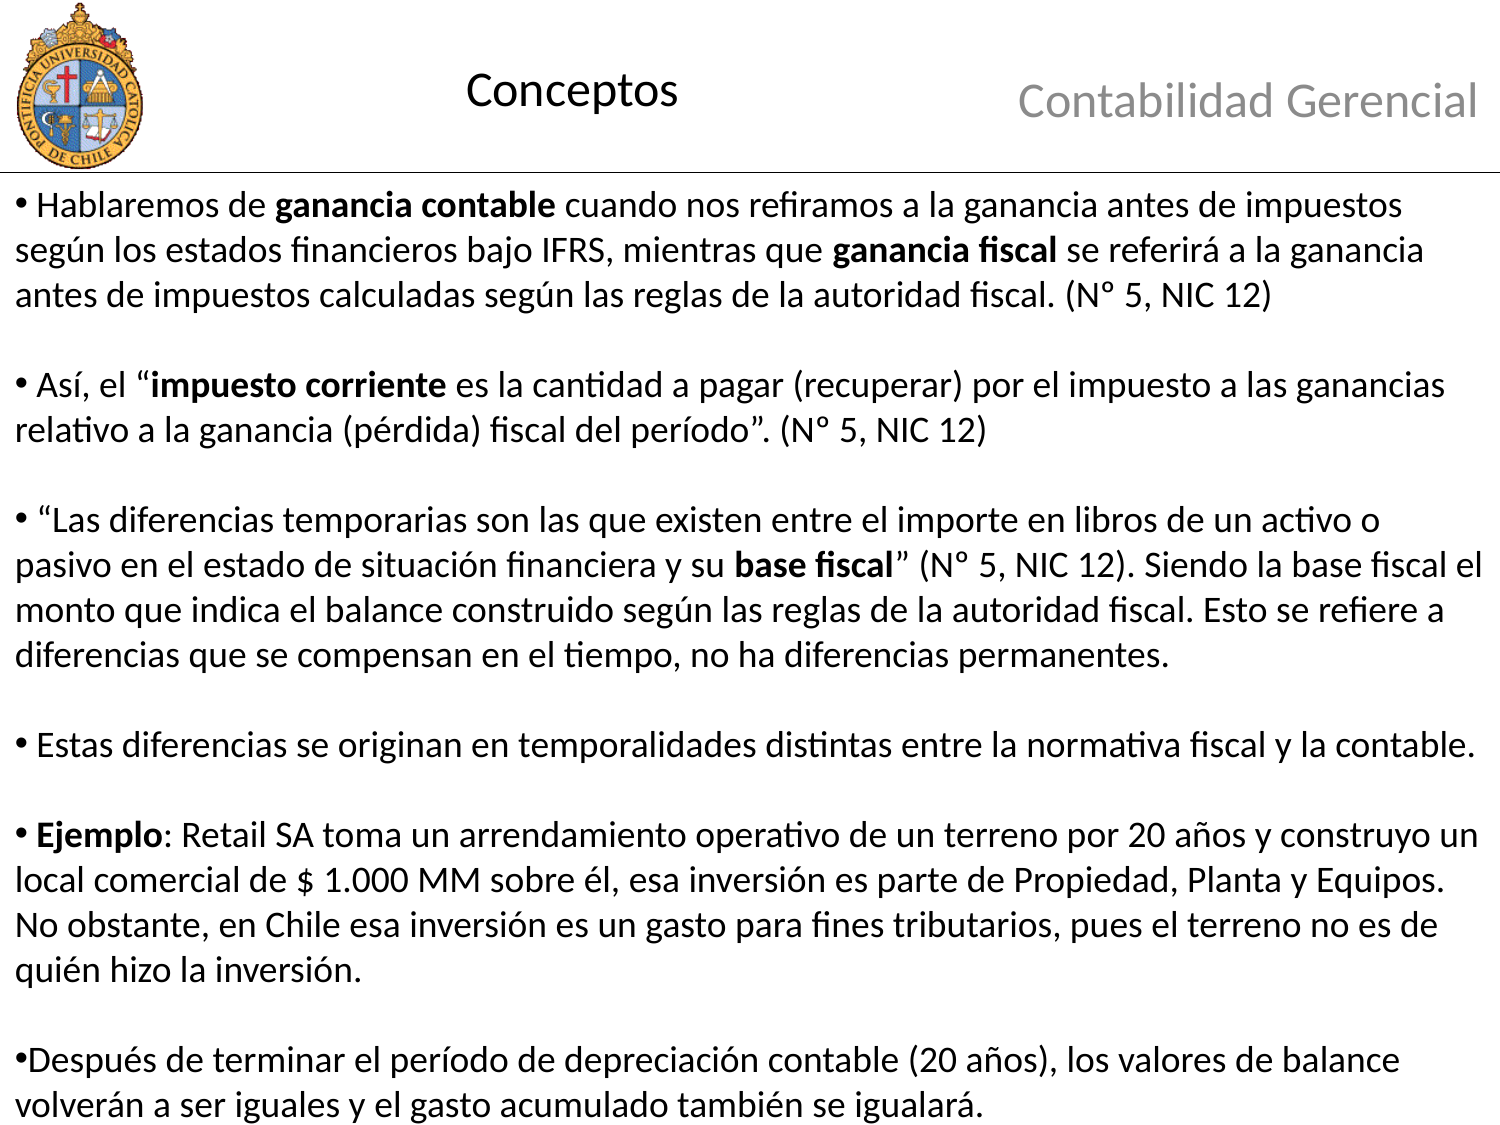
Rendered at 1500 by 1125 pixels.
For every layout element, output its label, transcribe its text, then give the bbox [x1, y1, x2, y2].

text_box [0, 0, 160, 172]
text_box Hablaremos de ganancia contable cuando nos refiramos a la ganancia antes de impuestos según los estados financieros bajo IFRS, mientras que ganancia fiscal se referirá a la ganancia antes de impuestos calculadas según las reglas de la autoridad fiscal. (Nº 5, NIC 12) Así, el “impuesto corriente es la cantidad a pagar (recuperar) por el impuesto a las ganancias relativo a la ganancia (pérdida) fiscal del período”. (Nº 5, NIC 12) “Las diferencias temporarias son las que existen entre el importe en libros de un activo o pasivo en el estado de situación financiera y su base fiscal” (Nº 5, NIC 12). Siendo la base fiscal el monto que indica el balance construido según las reglas de la autoridad fiscal. Esto se refiere a diferencias que se compensan en el tiempo, no ha diferencias permanentes. Estas diferencias se originan en temporalidades distintas entre la normativa fiscal y la contable. Ejemplo: Retail SA toma un arrendamiento operativo de un terreno por 20 años y construyo un local comercial de $ 1.000 MM sobre él, esa inversión es parte de Propiedad, Planta y Equipos. No obstante, en Chile esa inversión es un gasto para fines tributarios, pues el terreno no es de quién hizo la inversión. Después de terminar el período de depreciación contable (20 años), los valores de balance volverán a ser iguales y el gasto acumulado también se igualará. [0, 177, 1500, 1125]
subtitle Contabilidad Gerencial [998, 0, 1500, 172]
title Conceptos [160, 0, 998, 172]
